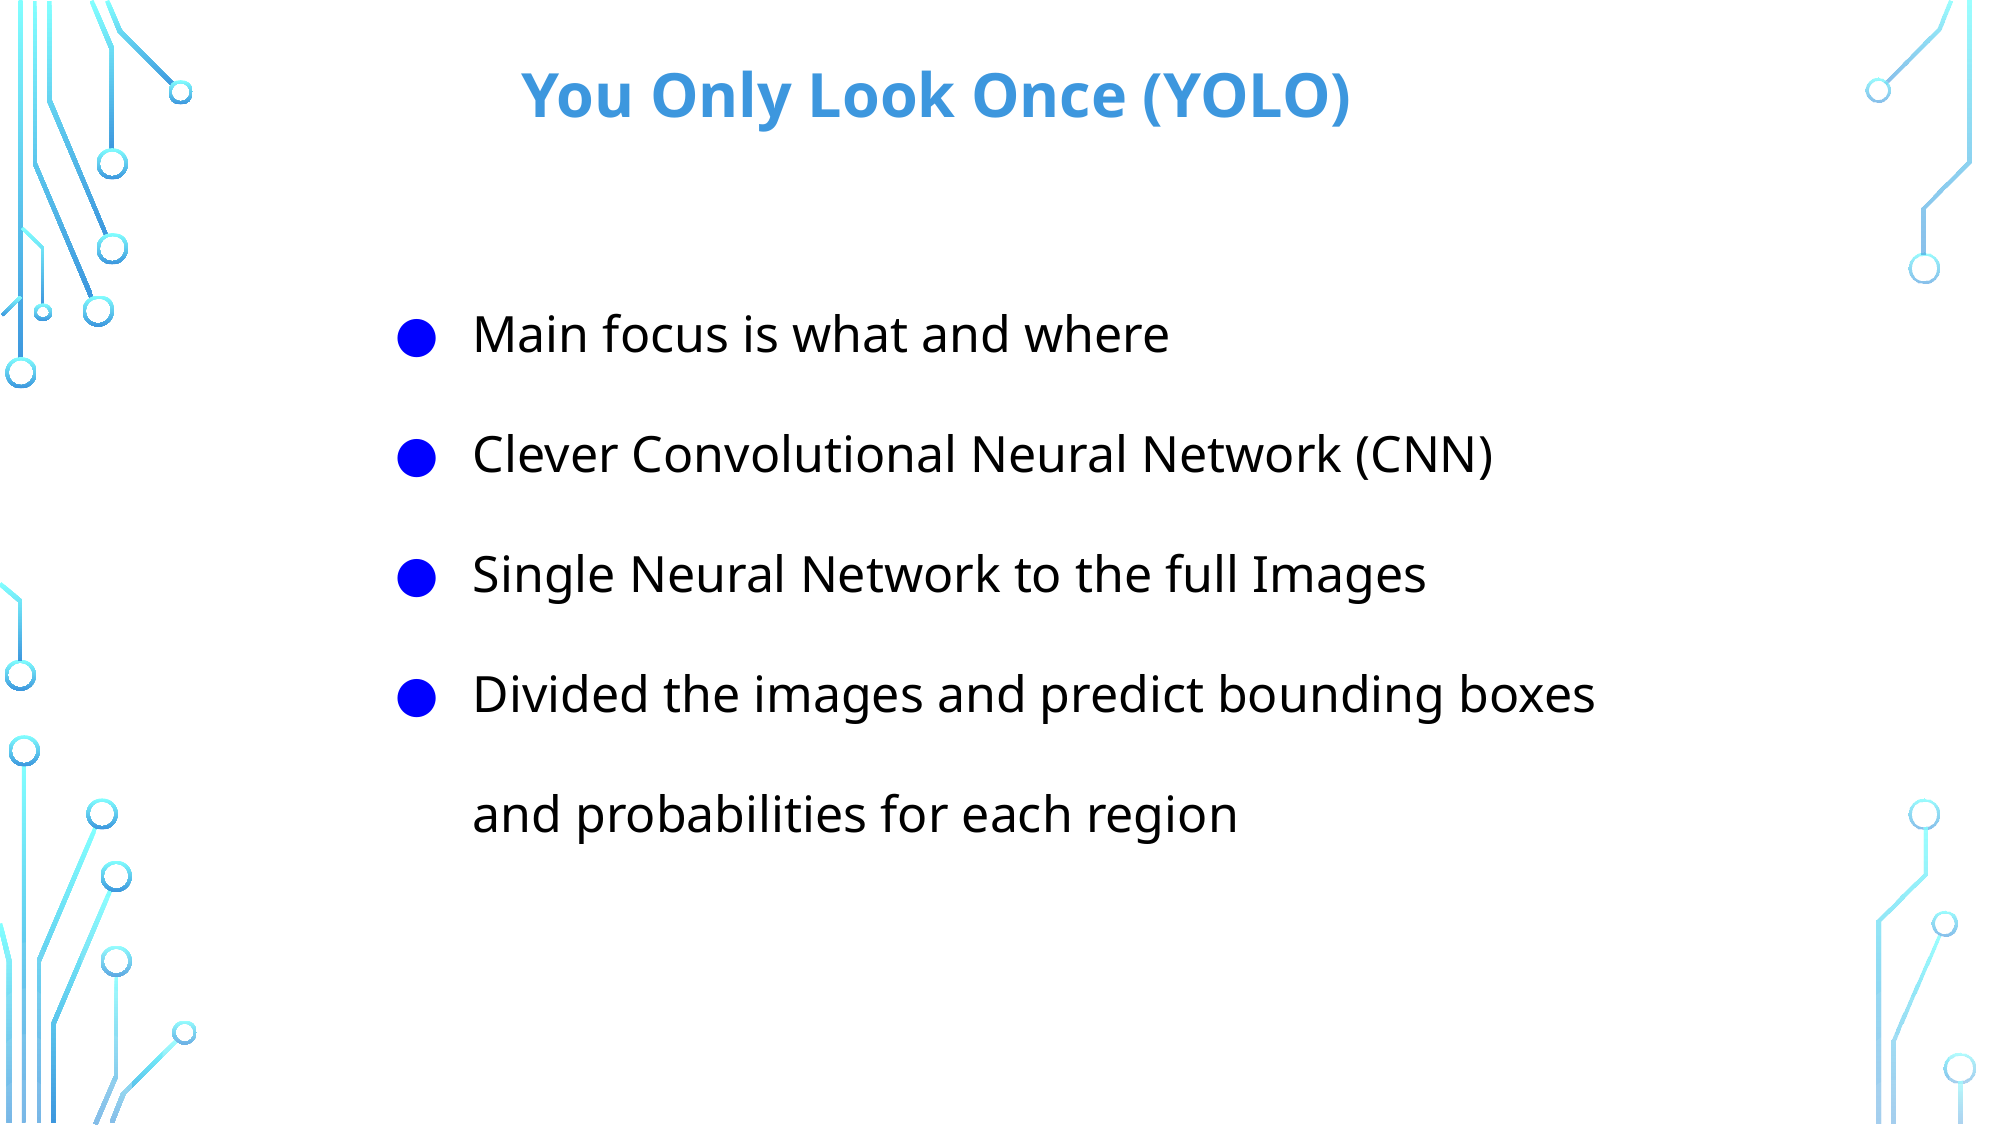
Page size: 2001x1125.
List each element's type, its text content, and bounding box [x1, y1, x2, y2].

text_box Main focus is what and where Clever Convolutional Neural Network (CNN) Single Neural Network to the full Images Divided the images and predict bounding boxes and probabilities for each region [352, 222, 1642, 863]
text_box You Only Look Once (YOLO) [501, 35, 1499, 150]
